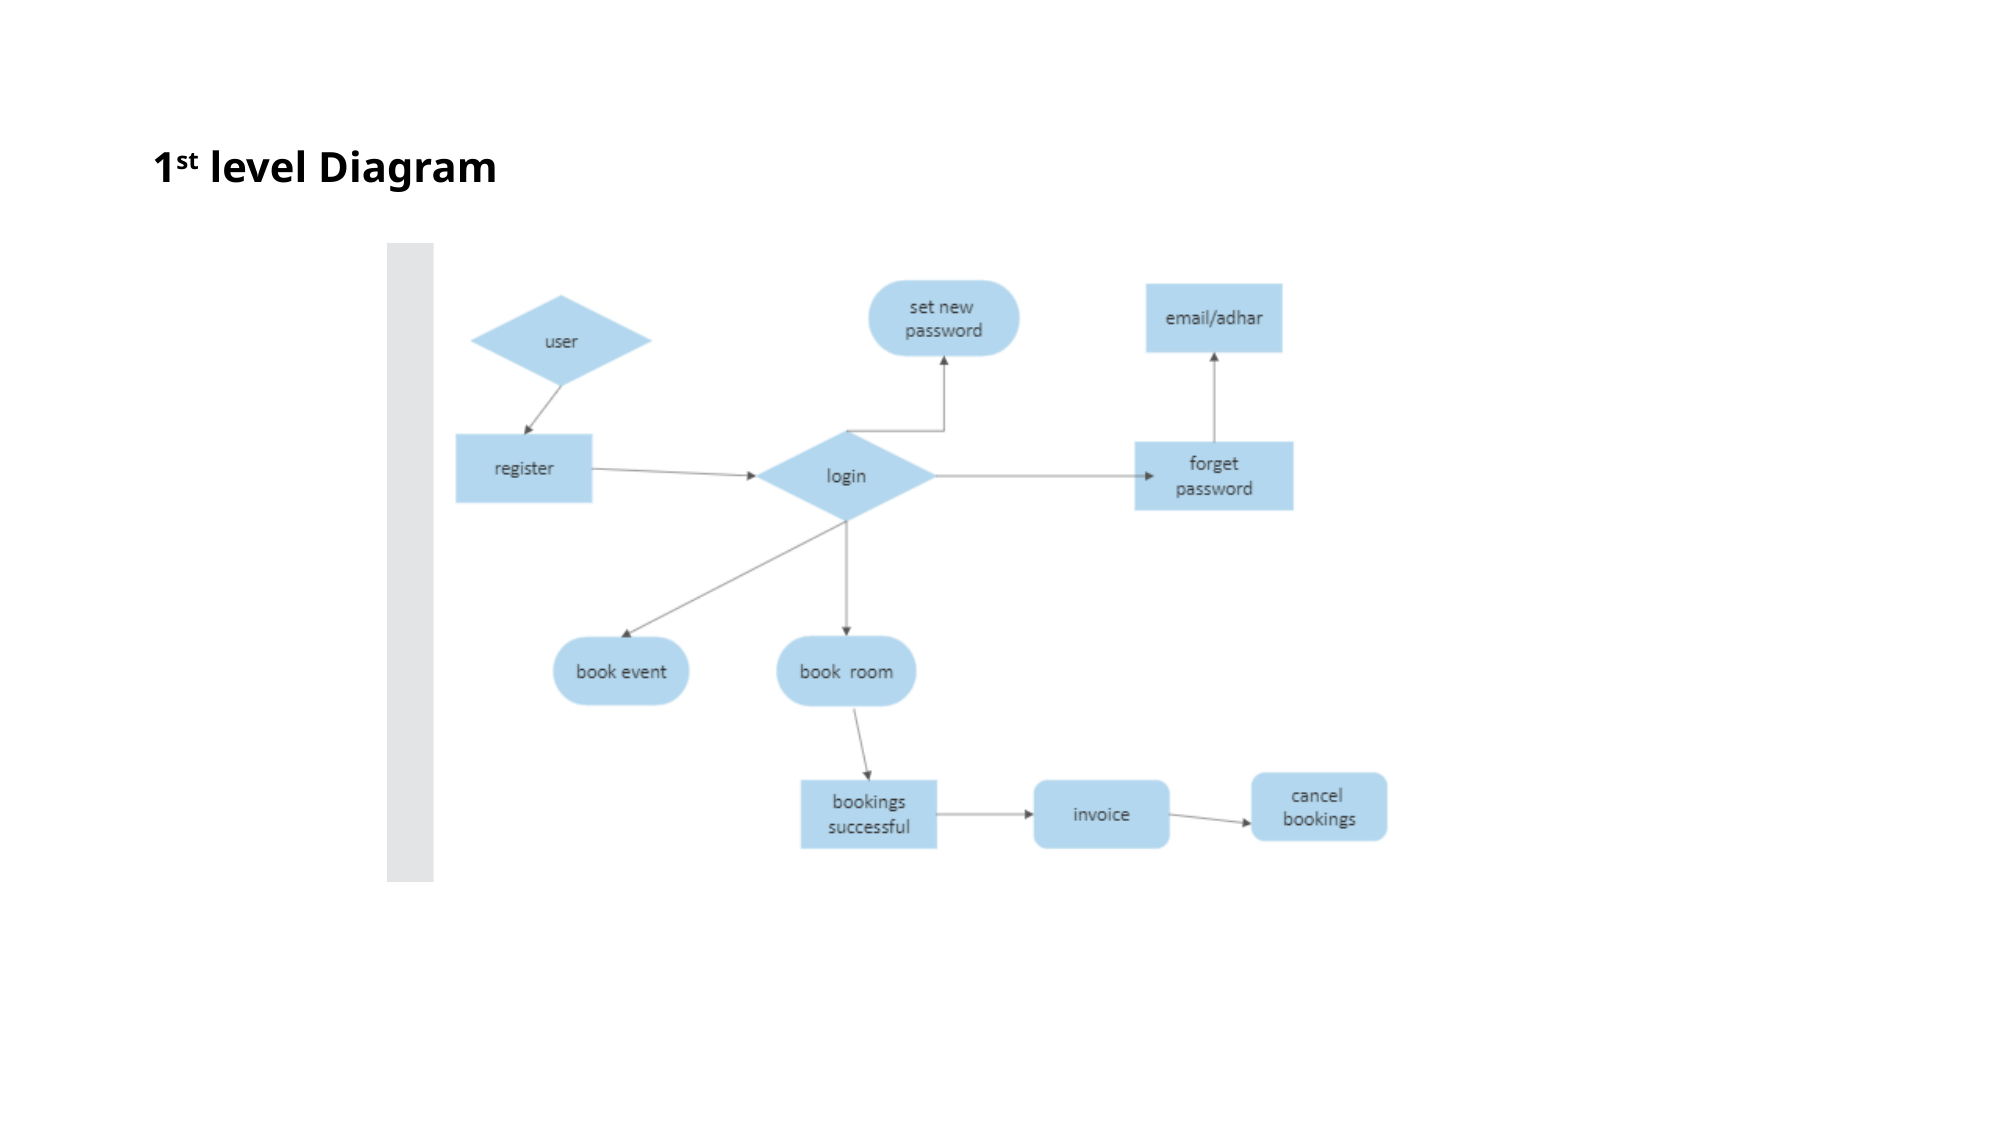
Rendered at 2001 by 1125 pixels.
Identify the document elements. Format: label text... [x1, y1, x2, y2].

picture [387, 243, 1613, 882]
title 1st level Diagram [137, 59, 1863, 278]
